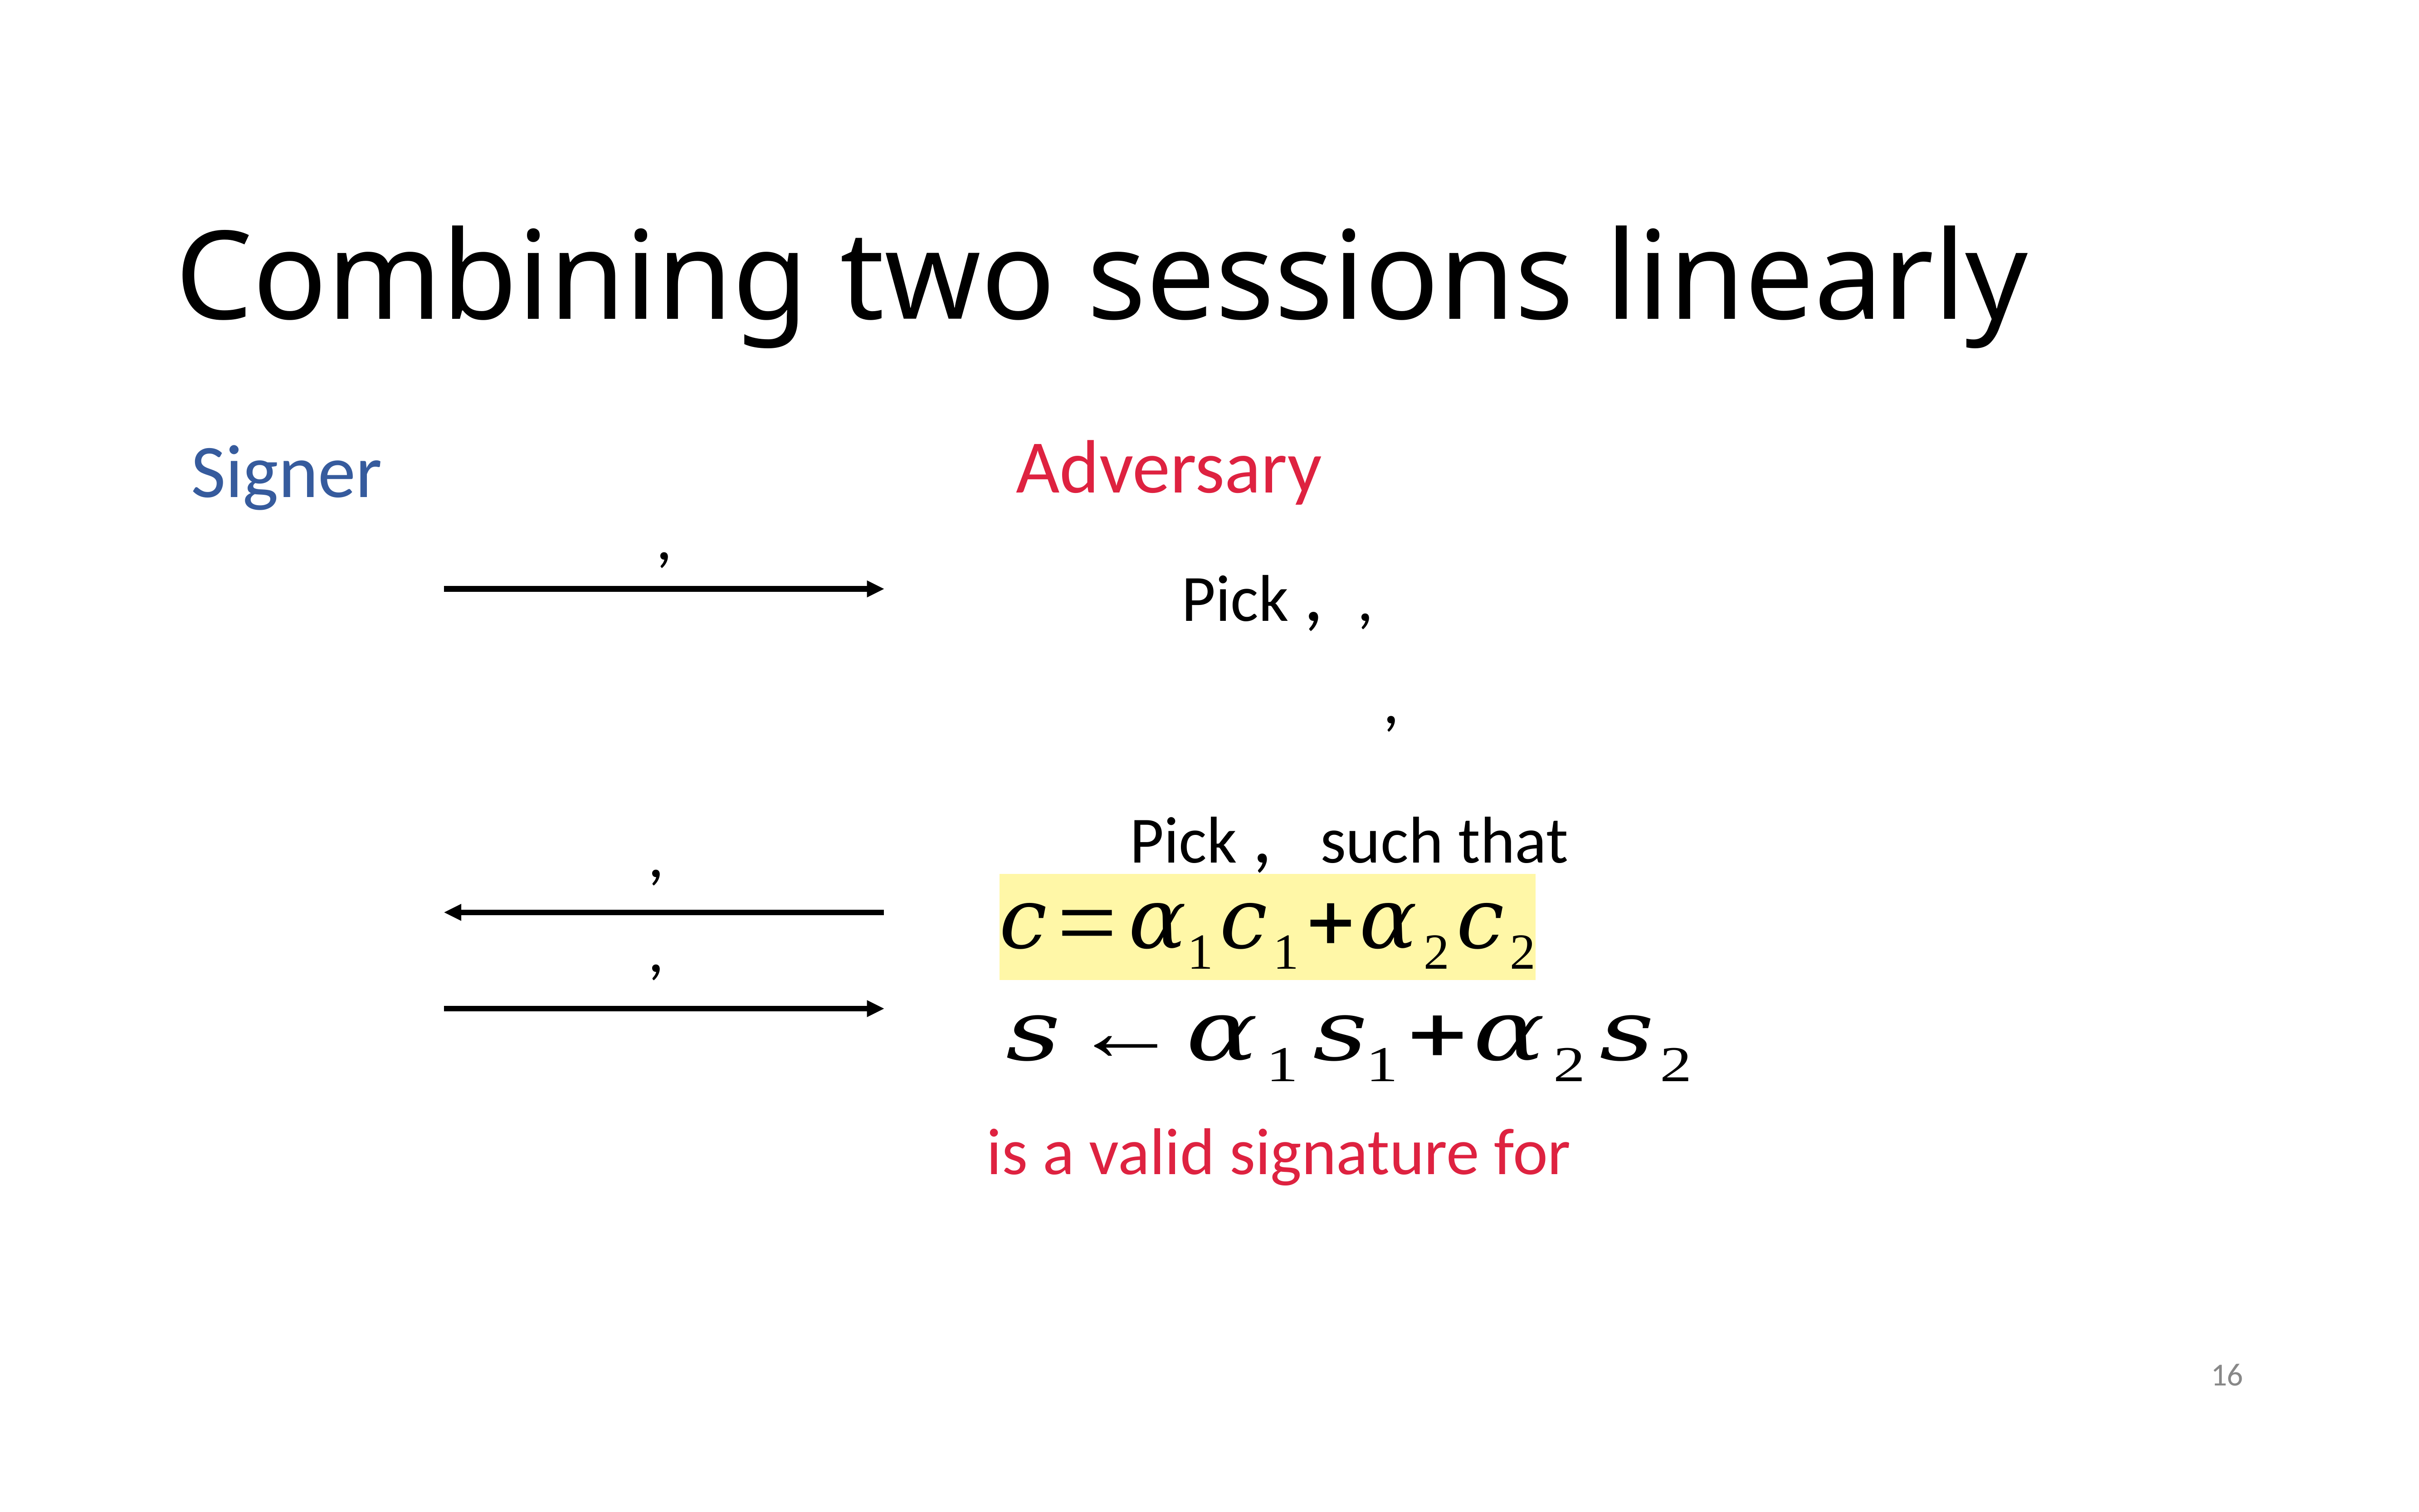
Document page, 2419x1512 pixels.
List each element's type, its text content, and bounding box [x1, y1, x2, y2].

text_box [444, 909, 884, 915]
text_box [444, 586, 884, 592]
title Combining two sessions linearly [166, 147, 2253, 412]
text_box Signer [182, 412, 392, 522]
slide_number 16 [2200, 1346, 2253, 1400]
text_box [444, 1005, 884, 1012]
